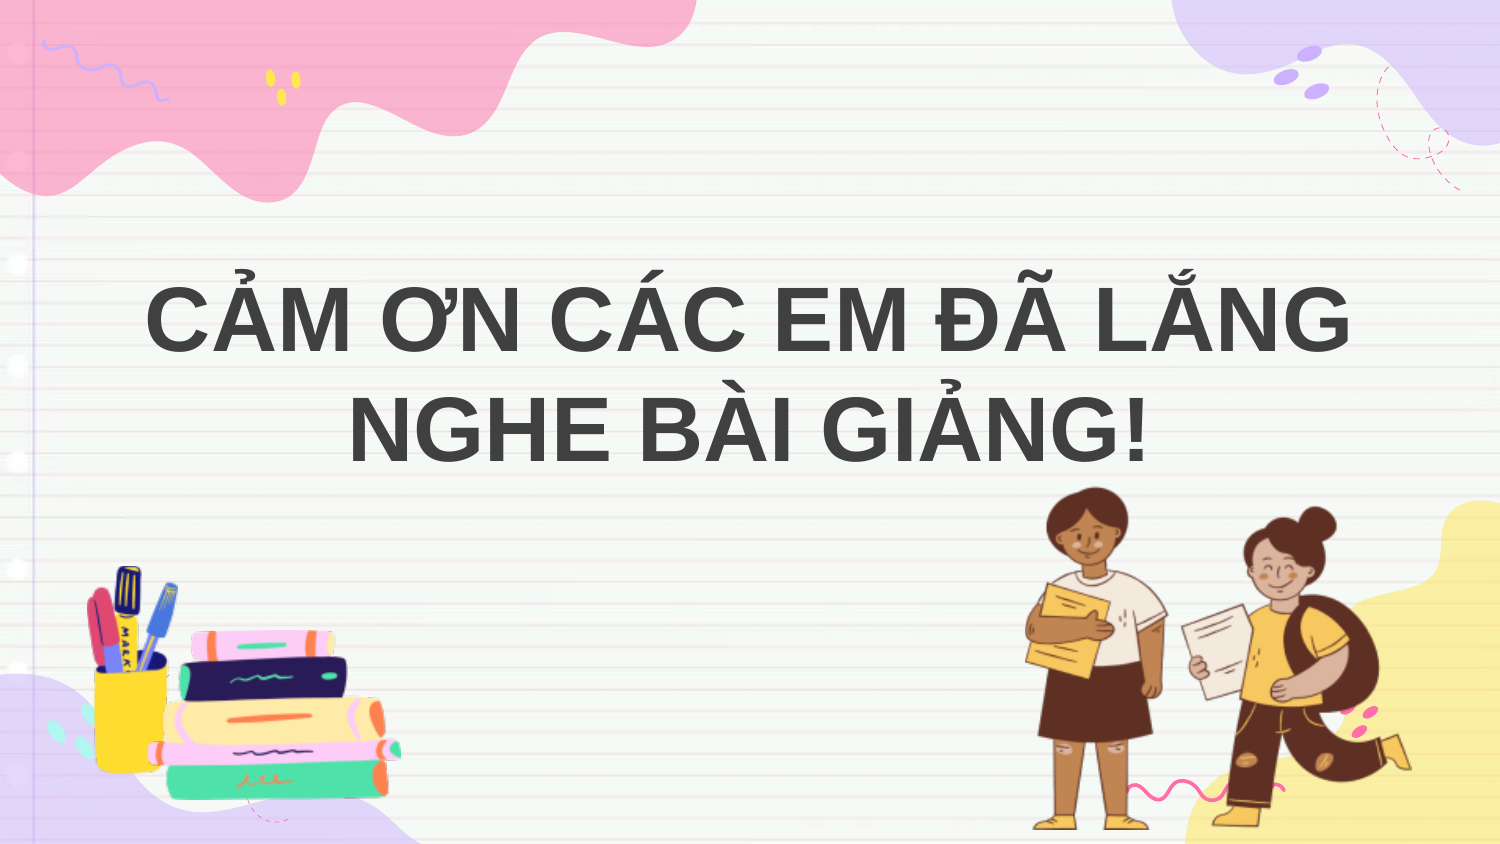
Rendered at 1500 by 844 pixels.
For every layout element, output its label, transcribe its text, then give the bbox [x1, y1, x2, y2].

text_box CẢM ƠN CÁC EM ĐÃ LẮNG NGHE BÀI GIẢNG! [132, 260, 1368, 481]
picture [0, 0, 1500, 844]
